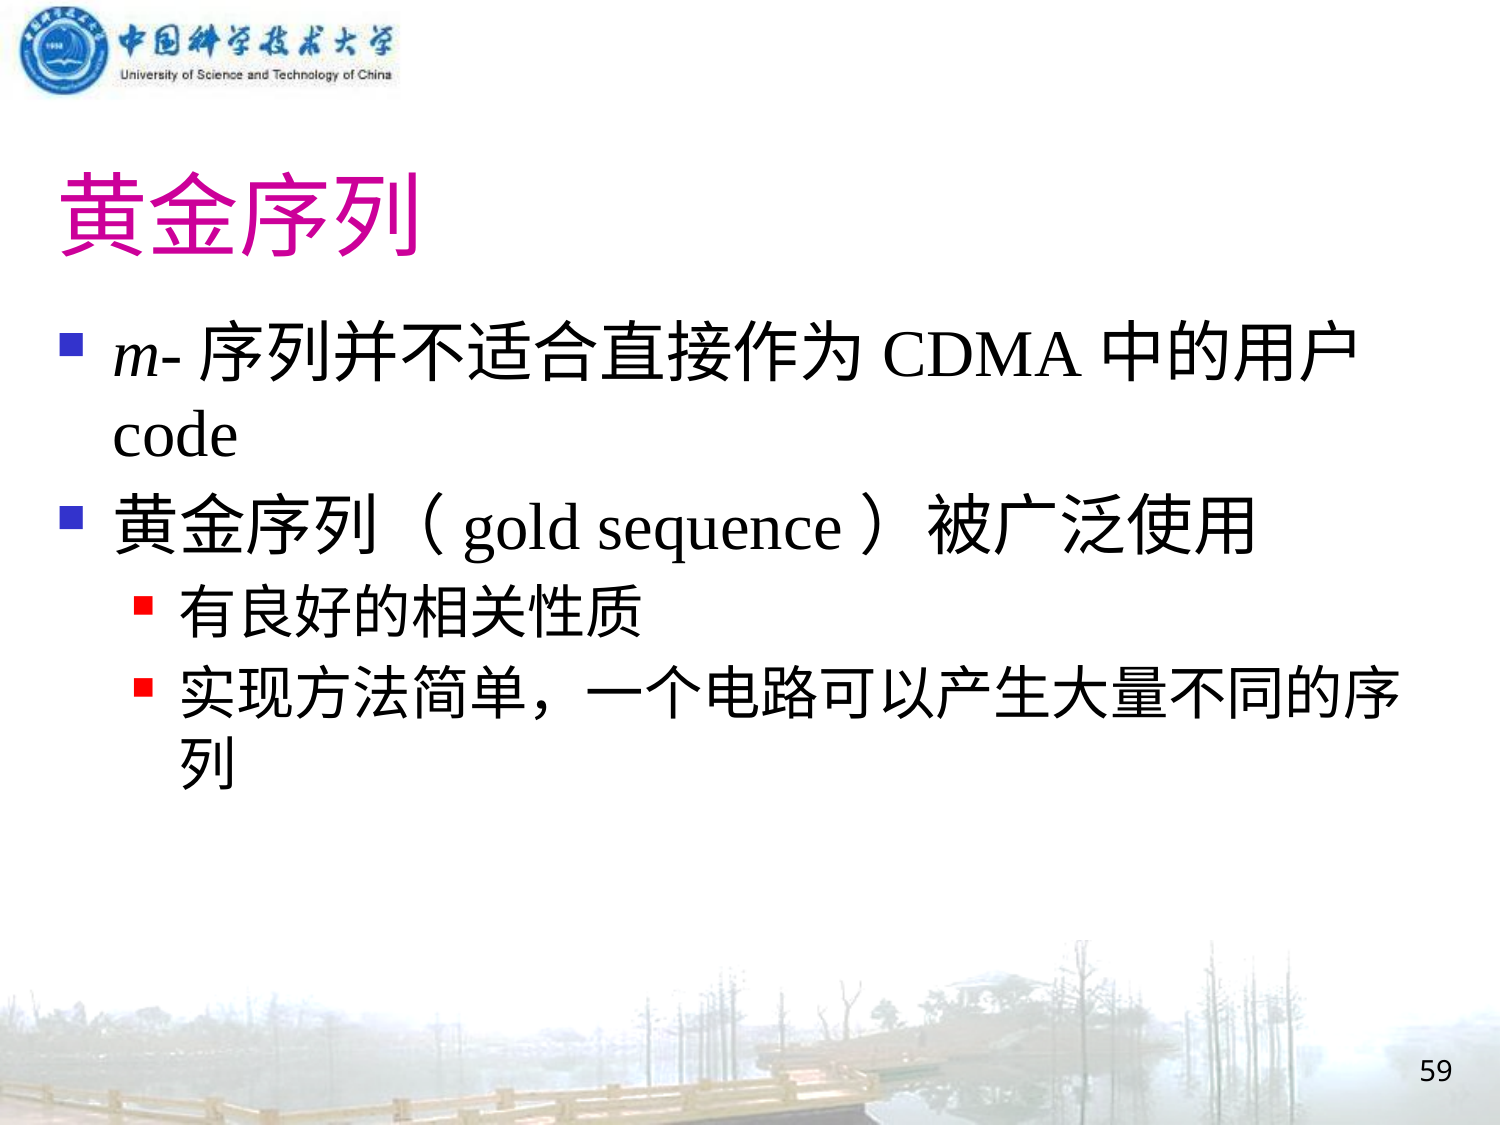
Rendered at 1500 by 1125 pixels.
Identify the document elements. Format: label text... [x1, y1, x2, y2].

slide_number 59 [1154, 1023, 1468, 1100]
picture [0, 0, 422, 103]
list m-序列并不适合直接作为CDMA中的用户code 黄金序列（gold sequence）被广泛使用 有良好的相关性质 实现方法简单，一个电路可以产生大量不同的序列 [40, 302, 1470, 1007]
title 黄金序列 [40, 34, 1468, 276]
